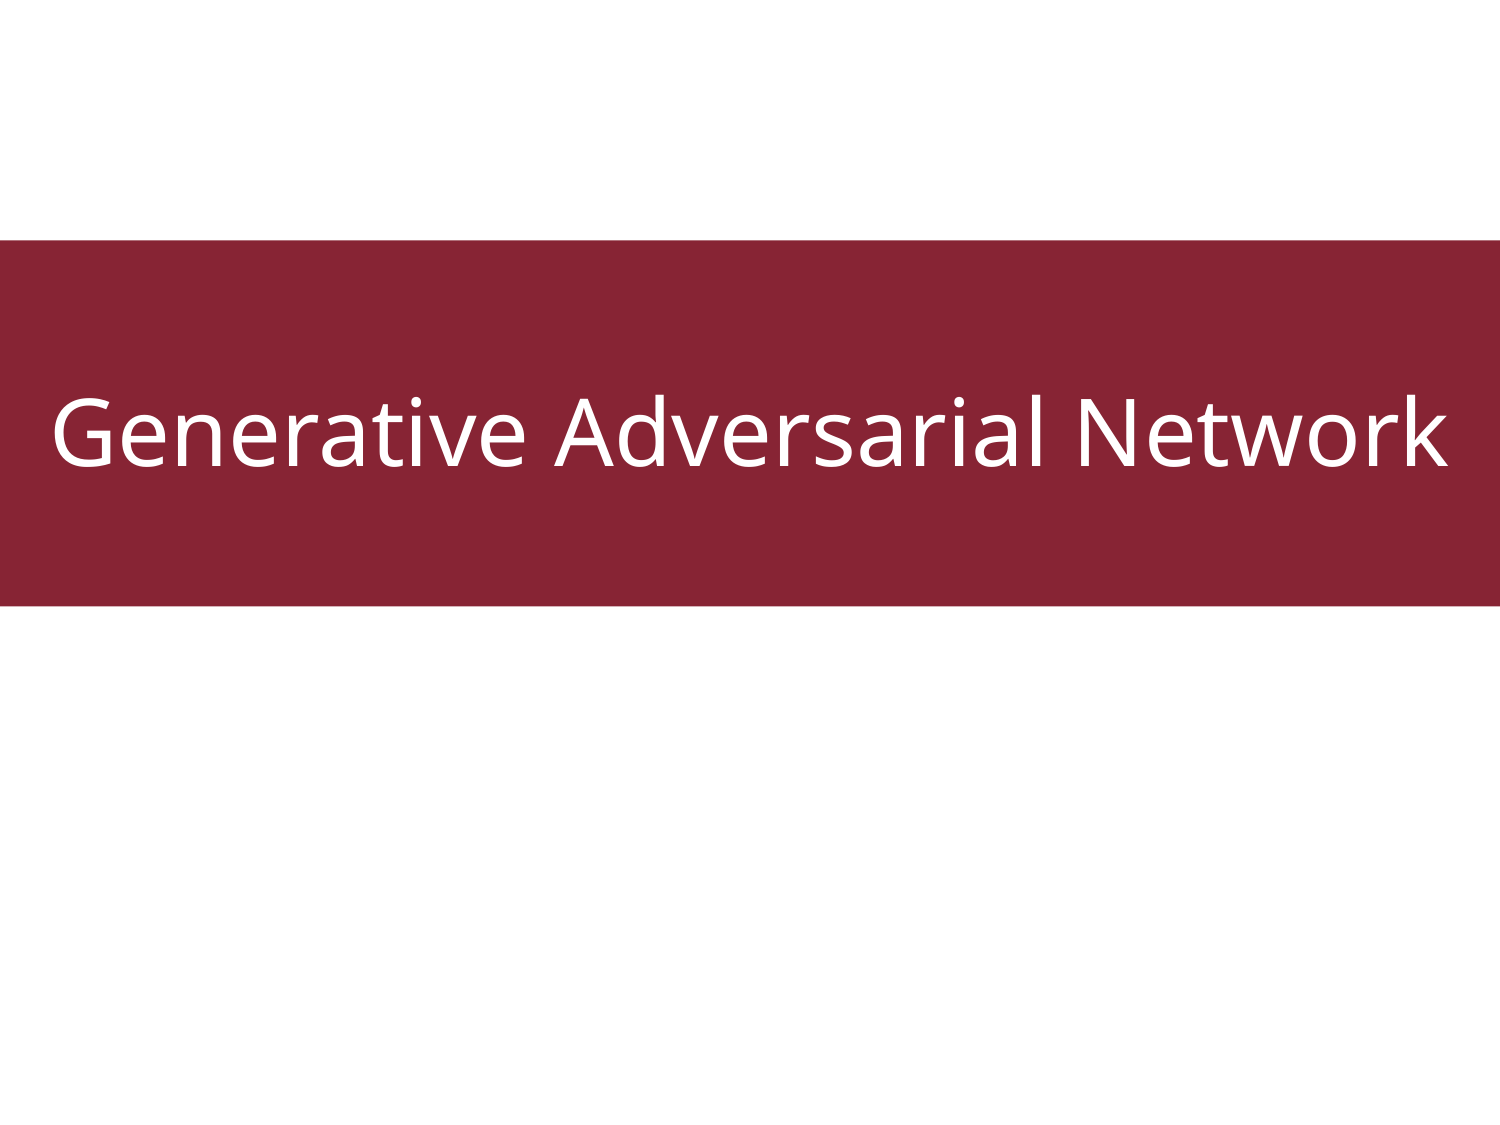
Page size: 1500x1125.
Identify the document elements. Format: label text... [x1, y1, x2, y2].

title Generative Adversarial Network [0, 240, 1500, 607]
